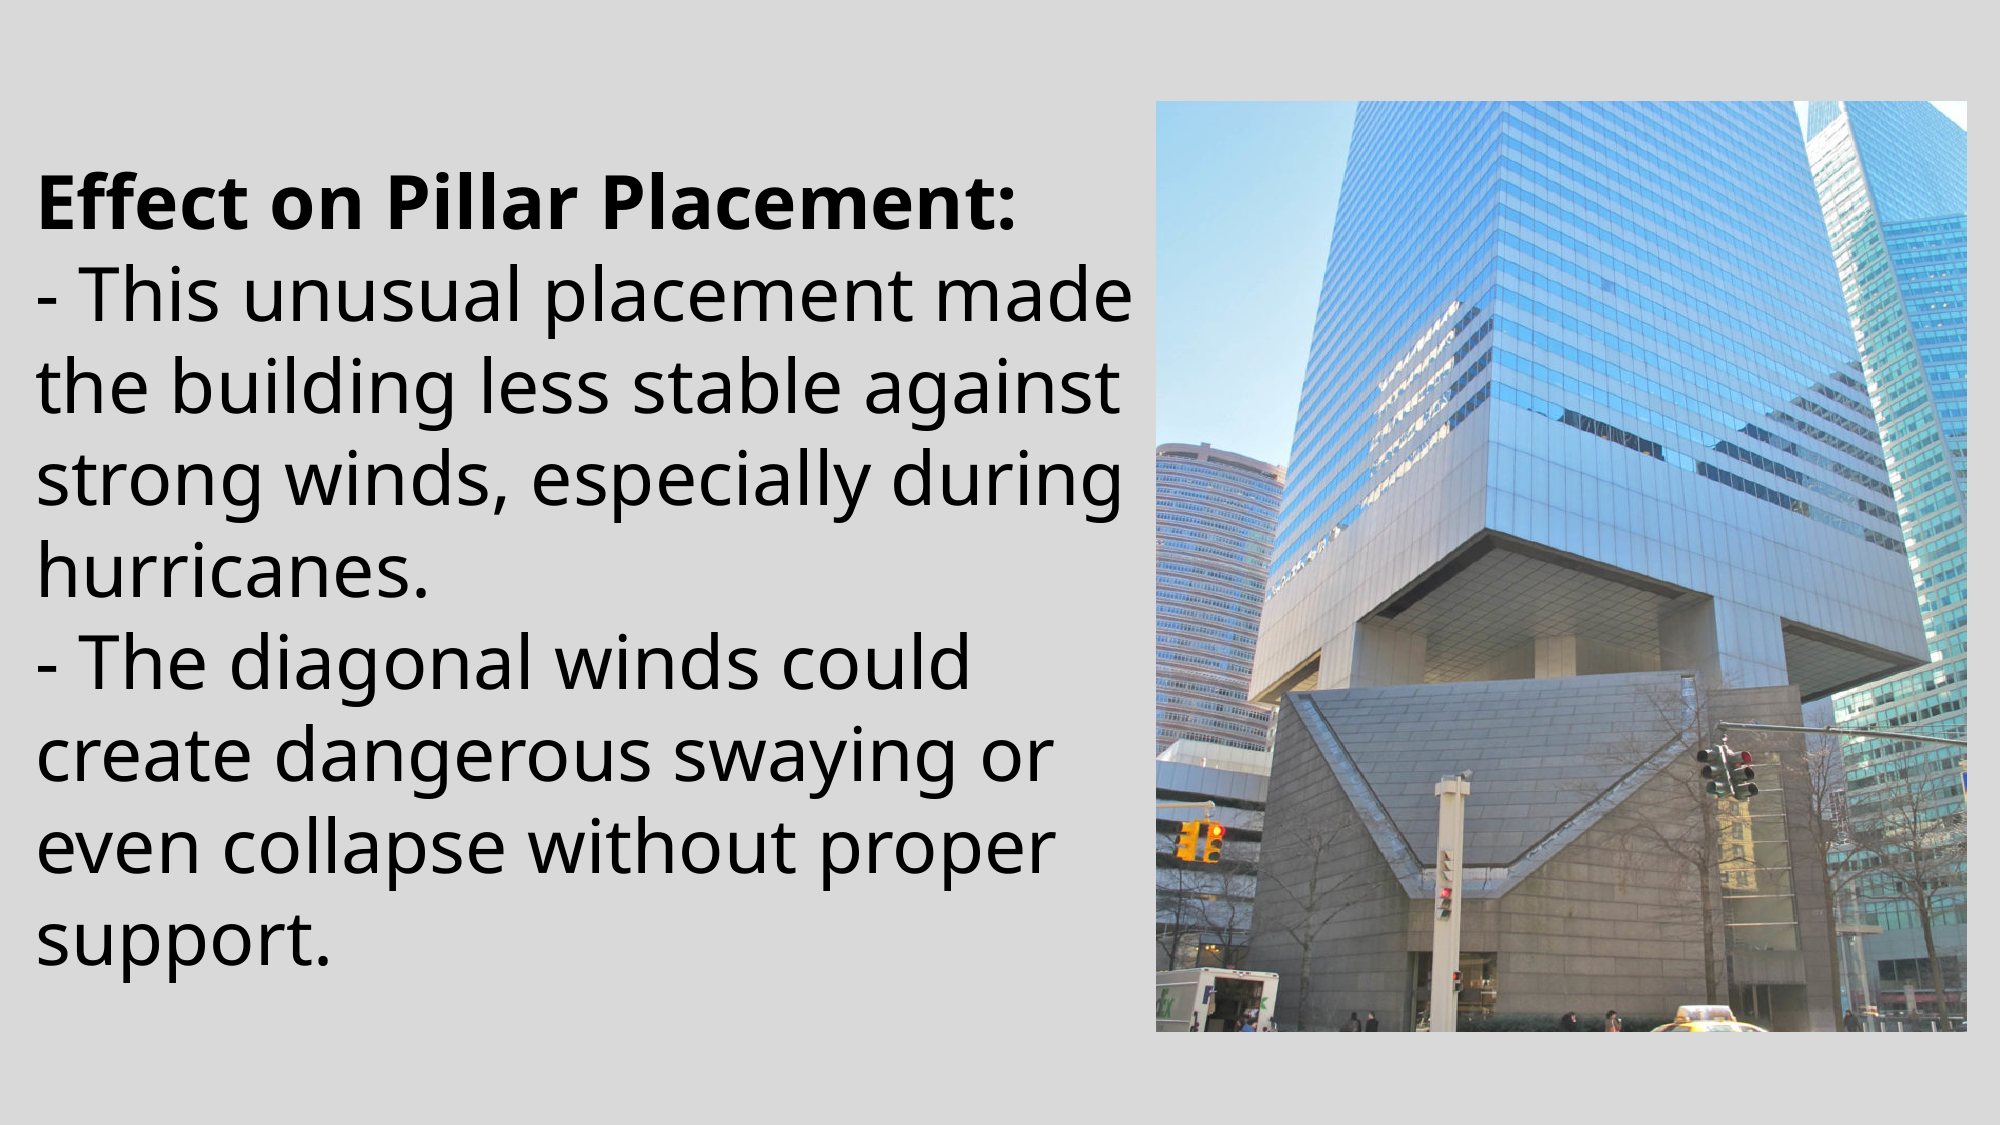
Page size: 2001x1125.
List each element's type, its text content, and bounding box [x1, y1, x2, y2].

title Effect on Pillar Placement: - This unusual placement made the building less stable against strong winds, especially during hurricanes. - The diagonal winds could create dangerous swaying or even collapse without proper support. [20, 37, 1157, 1103]
picture [1156, 101, 1967, 1032]
